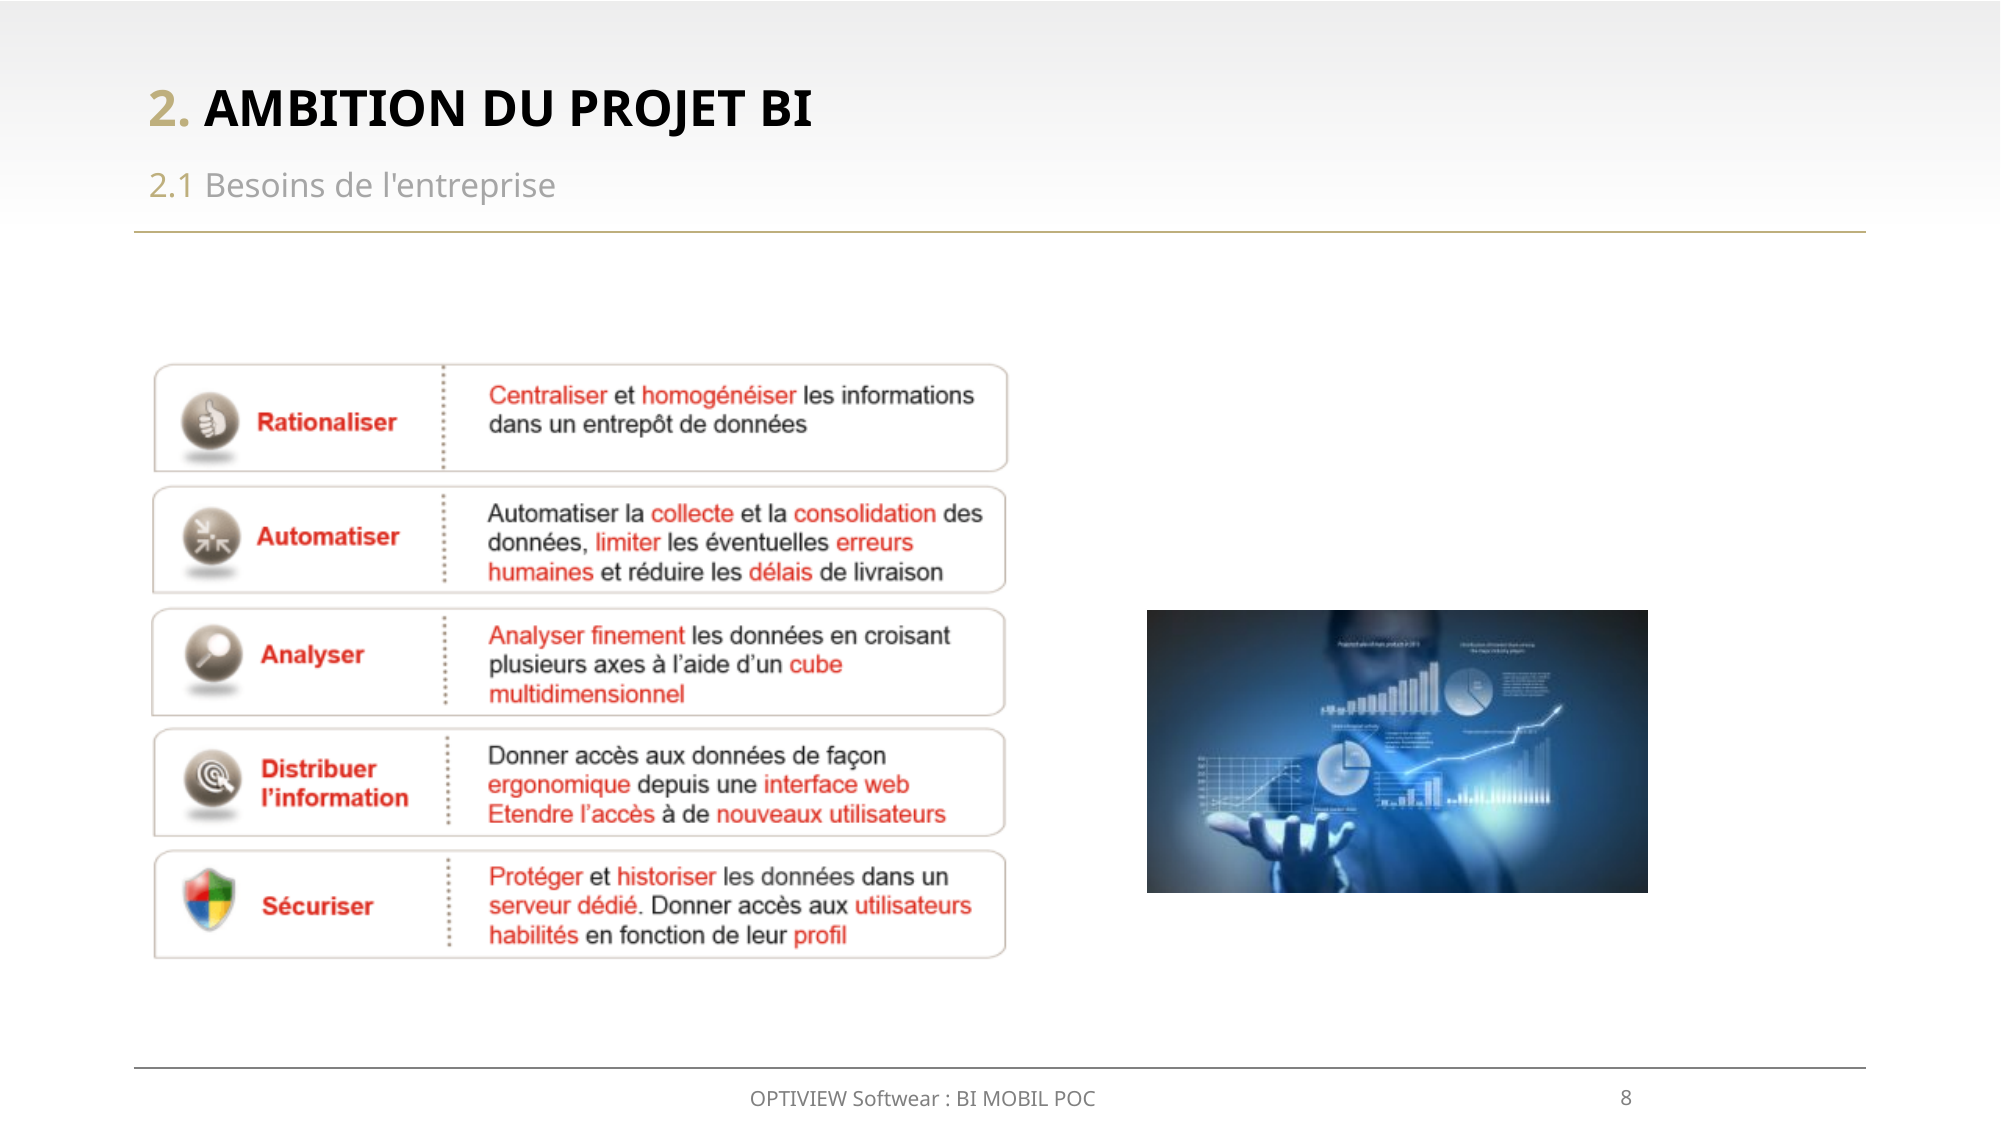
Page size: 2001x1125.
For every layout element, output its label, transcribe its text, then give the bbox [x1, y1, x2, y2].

picture [151, 358, 1012, 967]
title 2. AMBITION DU PROJET BI [133, 66, 1867, 147]
picture [1146, 610, 1648, 893]
list 2.1 Besoins de l'entreprise [133, 160, 1867, 209]
